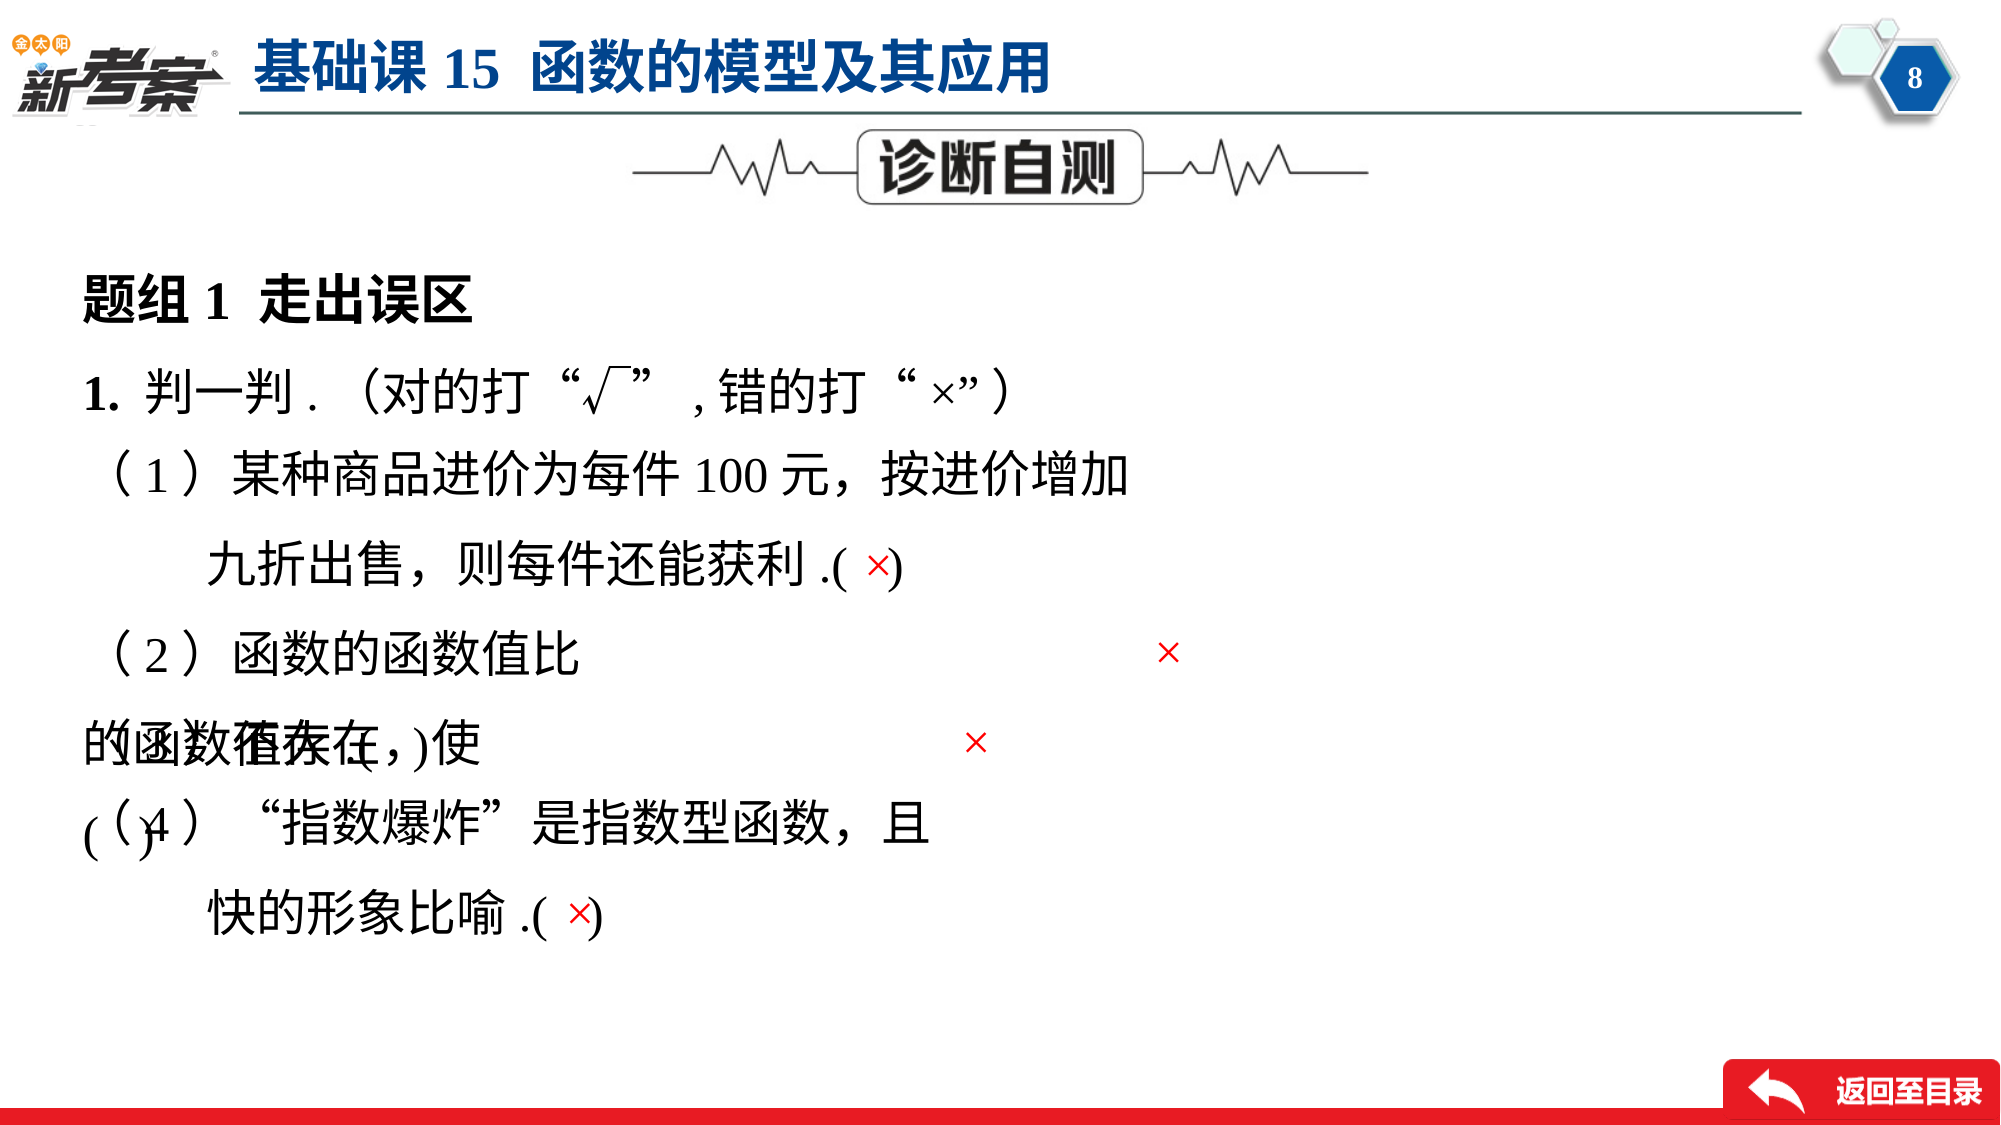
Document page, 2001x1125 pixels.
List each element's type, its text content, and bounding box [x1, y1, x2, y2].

picture [0, 0, 2001, 1125]
text_box × [841, 505, 916, 584]
text_box × [939, 681, 1013, 761]
text_box 题组1 走出误区 [82, 232, 1917, 330]
text_box × [1132, 591, 1206, 671]
text_box × [543, 853, 617, 932]
text_box 1. 判一判.（对的打“√”,错的打“×”） [82, 330, 1917, 411]
